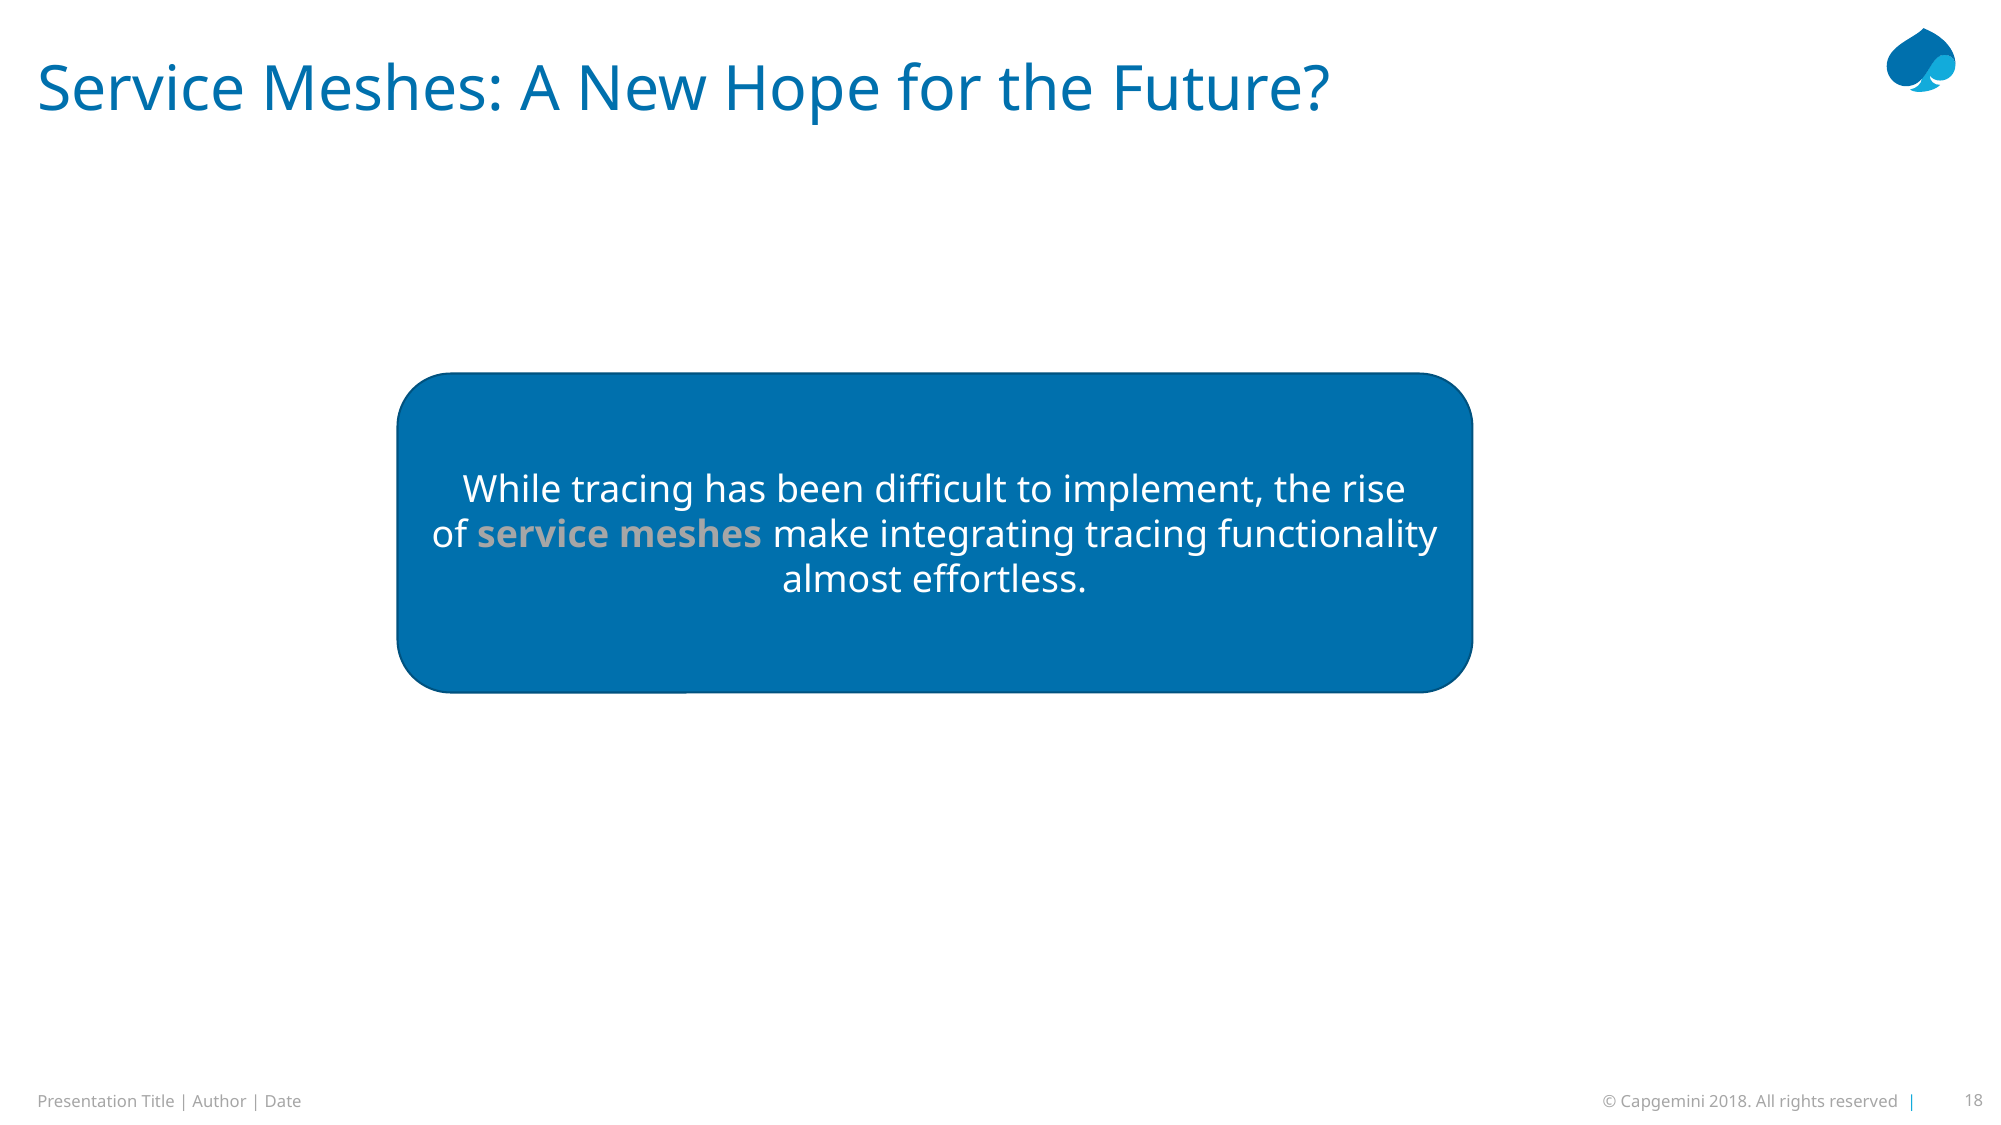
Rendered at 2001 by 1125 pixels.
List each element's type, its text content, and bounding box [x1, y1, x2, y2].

title Service Meshes: A New Hope for the Future? [37, 0, 1863, 182]
text_box While tracing has been difficult to implement, the rise of service meshes make integrating tracing functionality almost effortless. [396, 372, 1474, 694]
